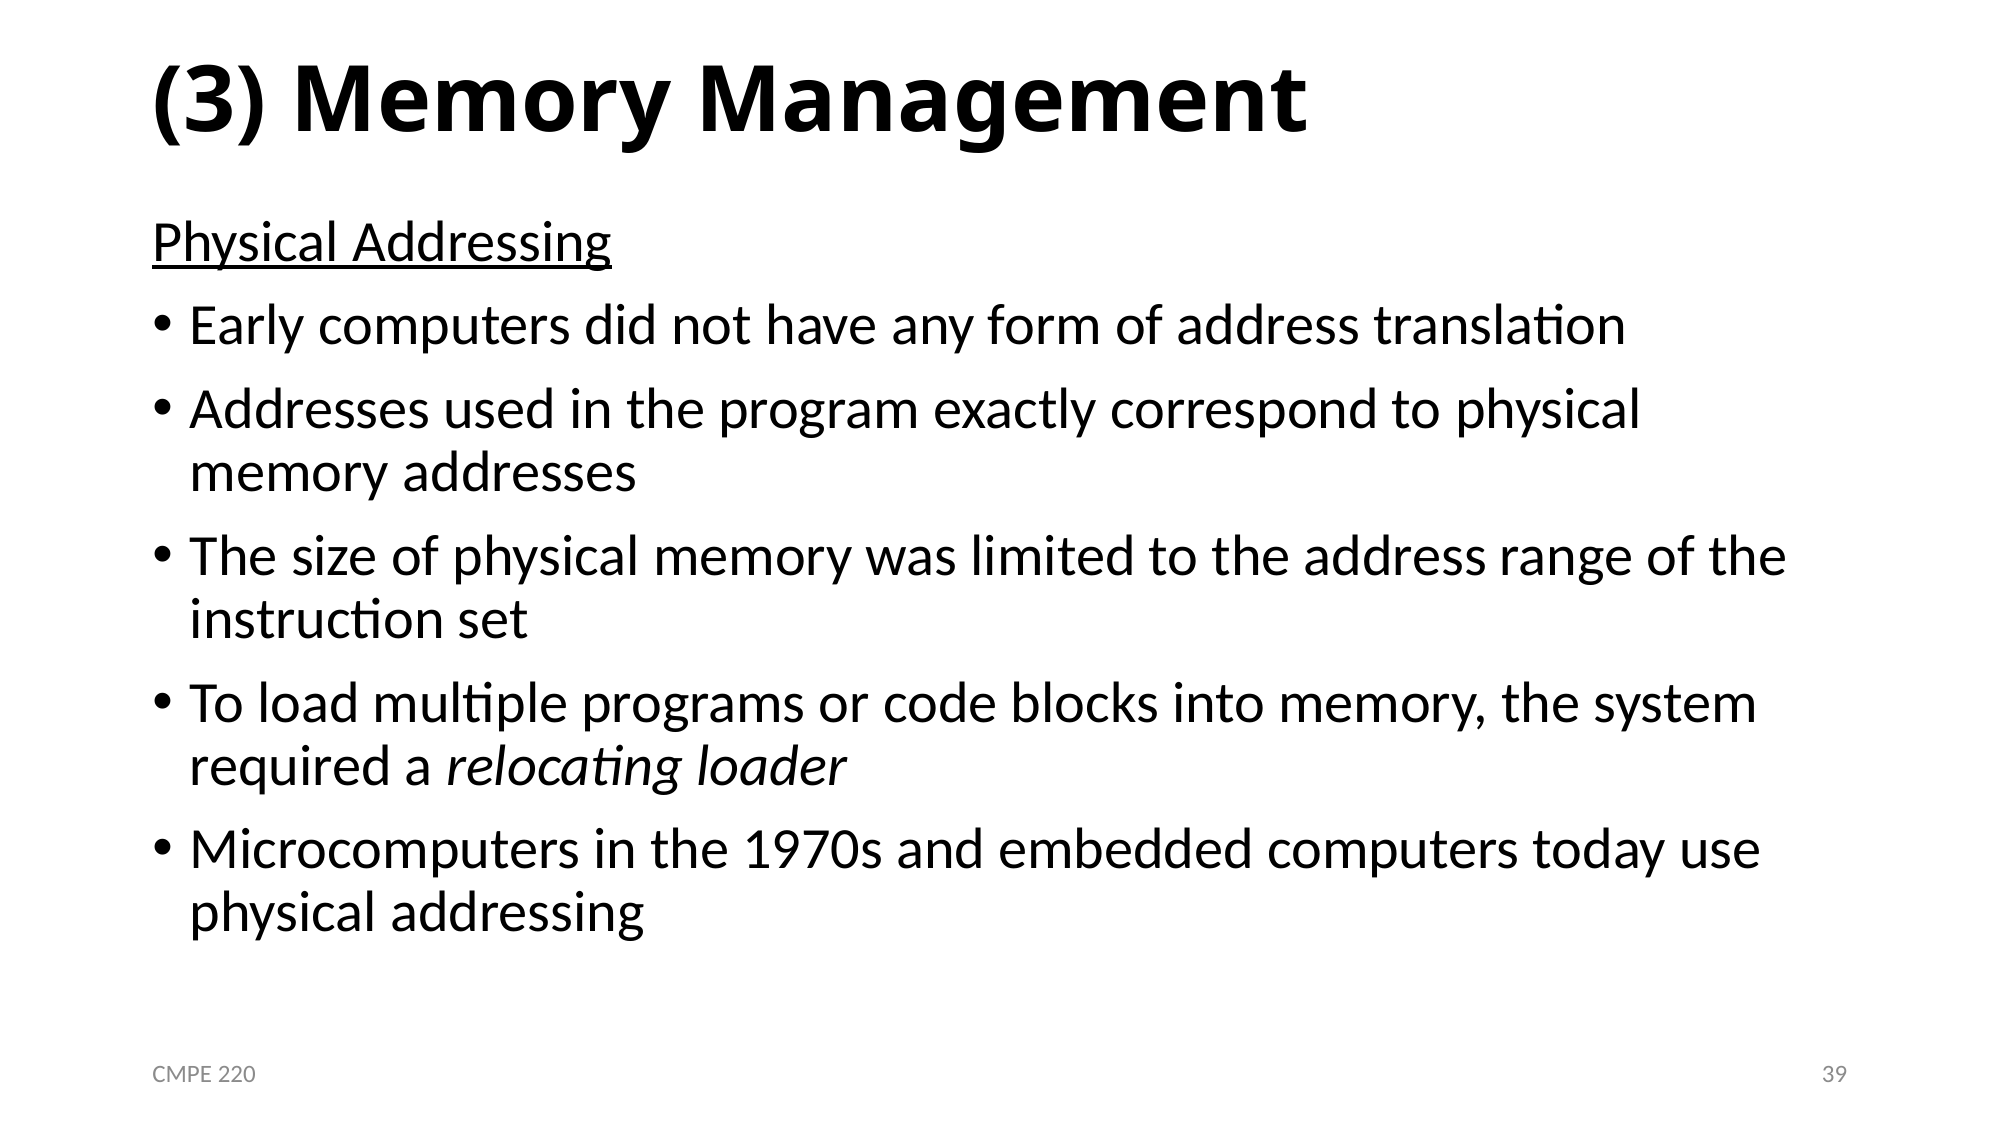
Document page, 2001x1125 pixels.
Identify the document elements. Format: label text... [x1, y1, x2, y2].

slide_number 39 [1412, 1042, 1863, 1103]
title (3) Memory Management [137, 0, 1863, 203]
slide_number CMPE 220 [137, 1042, 588, 1103]
list Physical Addressing Early computers did not have any form of address translation Addresses used in the program exactly correspond to physical memory addresses The size of physical memory was limited to the address range of the instruction set To load multiple programs or code blocks into memory, the system required a relocating loader Microcomputers in the 1970s and embedded computers today use physical addressing [137, 203, 1863, 996]
